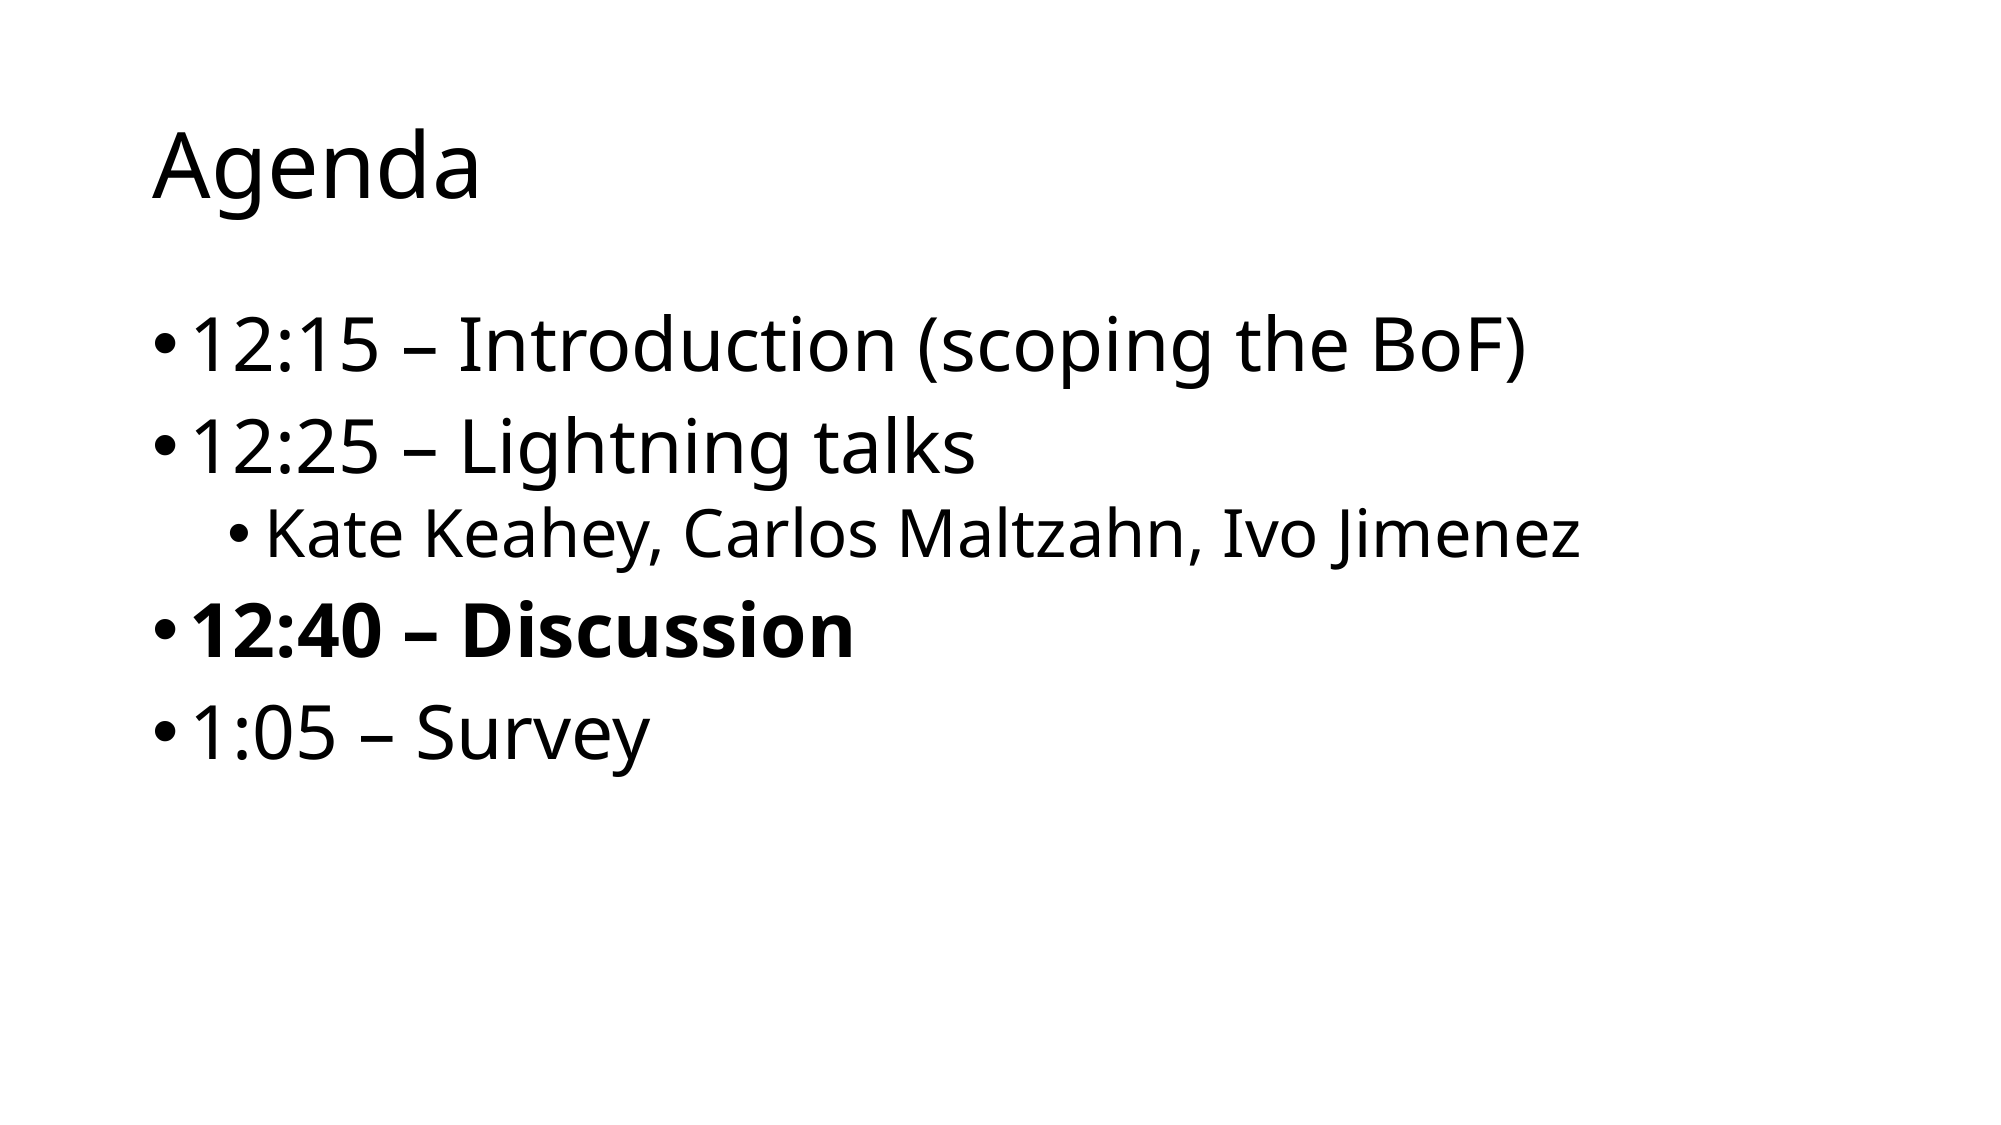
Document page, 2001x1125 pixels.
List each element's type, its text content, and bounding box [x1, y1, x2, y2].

list 12:15 – Introduction (scoping the BoF) 12:25 – Lightning talks Kate Keahey, Carlos Maltzahn, Ivo Jimenez 12:40 – Discussion 1:05 – Survey [137, 299, 1863, 1014]
title Agenda [137, 59, 1863, 278]
